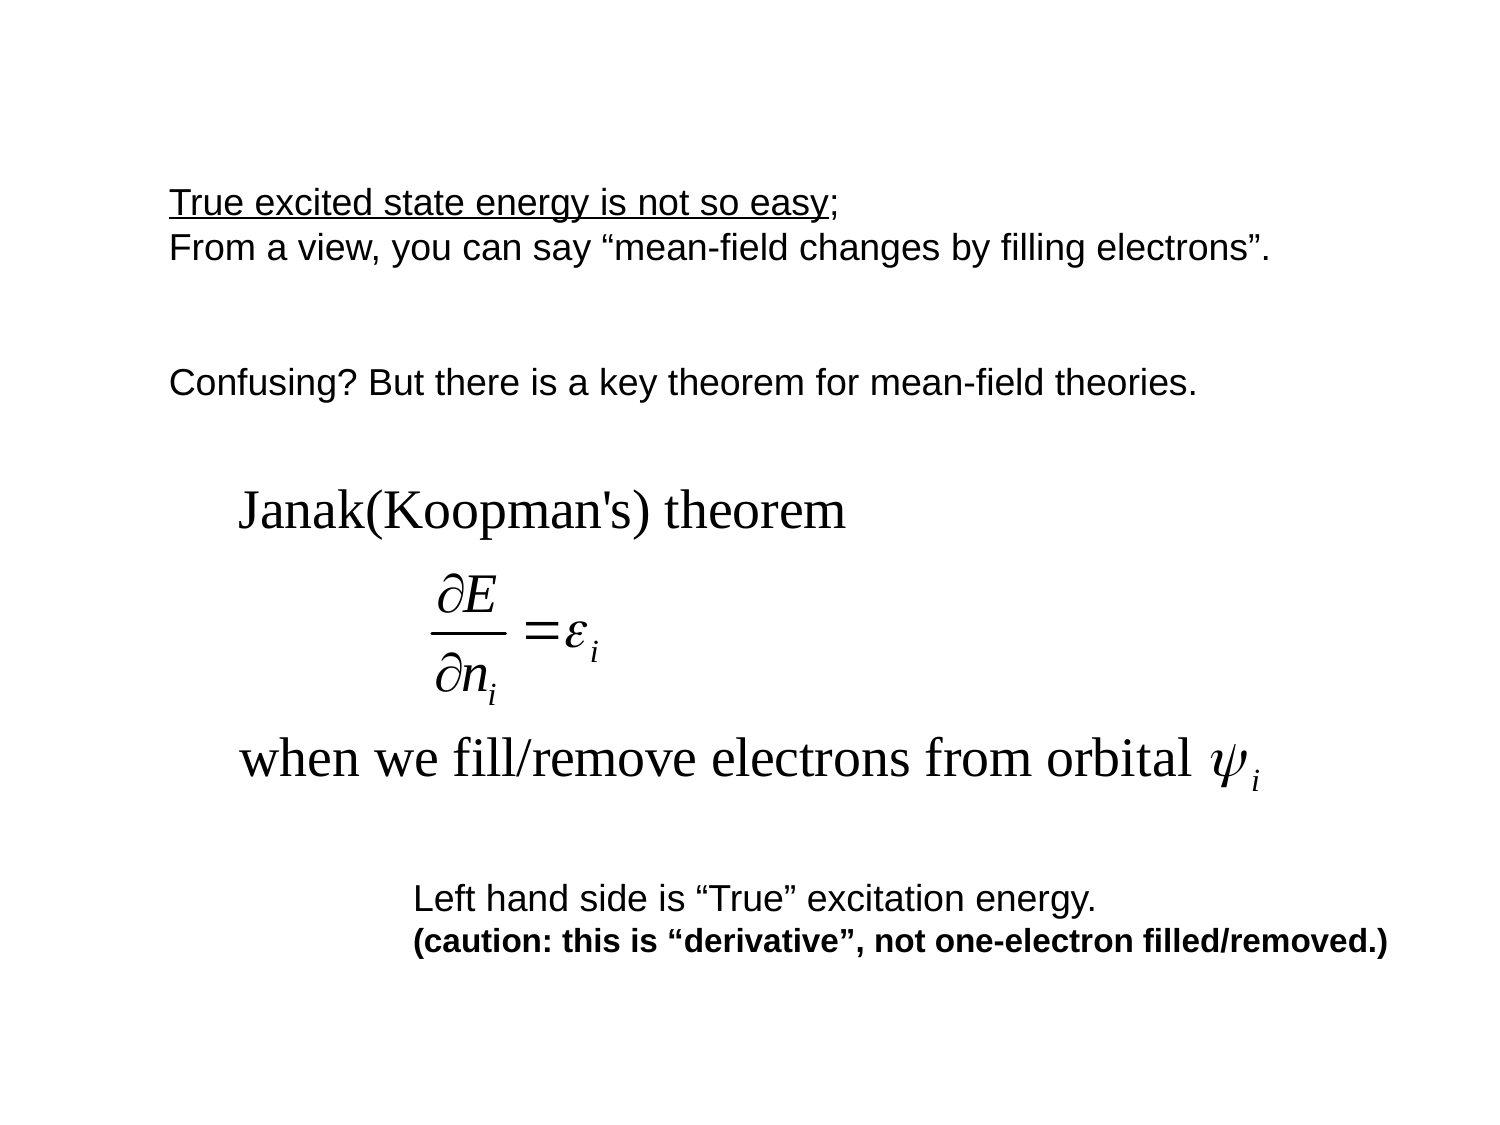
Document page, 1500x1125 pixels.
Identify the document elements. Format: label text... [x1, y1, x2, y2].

text_box Left hand side is “True” excitation energy. (caution: this is “derivative”, not one-electron filled/removed.) [398, 866, 1405, 967]
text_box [229, 479, 1270, 802]
text_box True excited state energy is not so easy; From a view, you can say “mean-field changes by filling electrons”. Confusing? But there is a key theorem for mean-field theories. [153, 125, 1287, 411]
